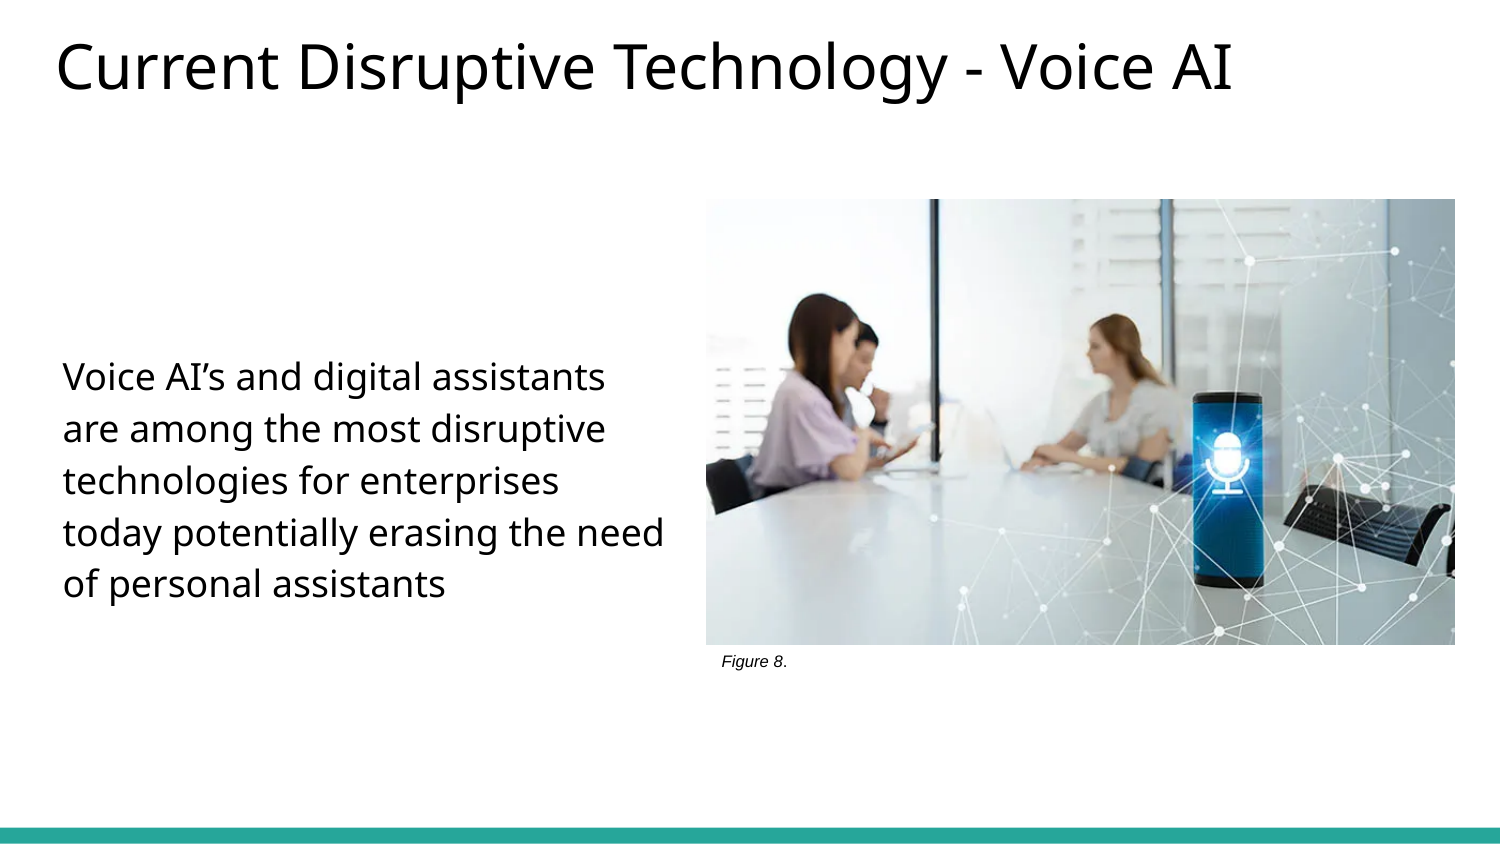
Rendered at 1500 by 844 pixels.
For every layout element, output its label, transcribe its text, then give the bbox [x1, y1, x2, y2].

title Current Disruptive Technology - Voice AI [40, 11, 1439, 113]
picture [706, 198, 1455, 645]
list Voice AI’s and digital assistants are among the most disruptive technologies for enterprises today potentially erasing the need of personal assistants [47, 331, 683, 513]
text_box Figure 8. [706, 651, 1336, 682]
